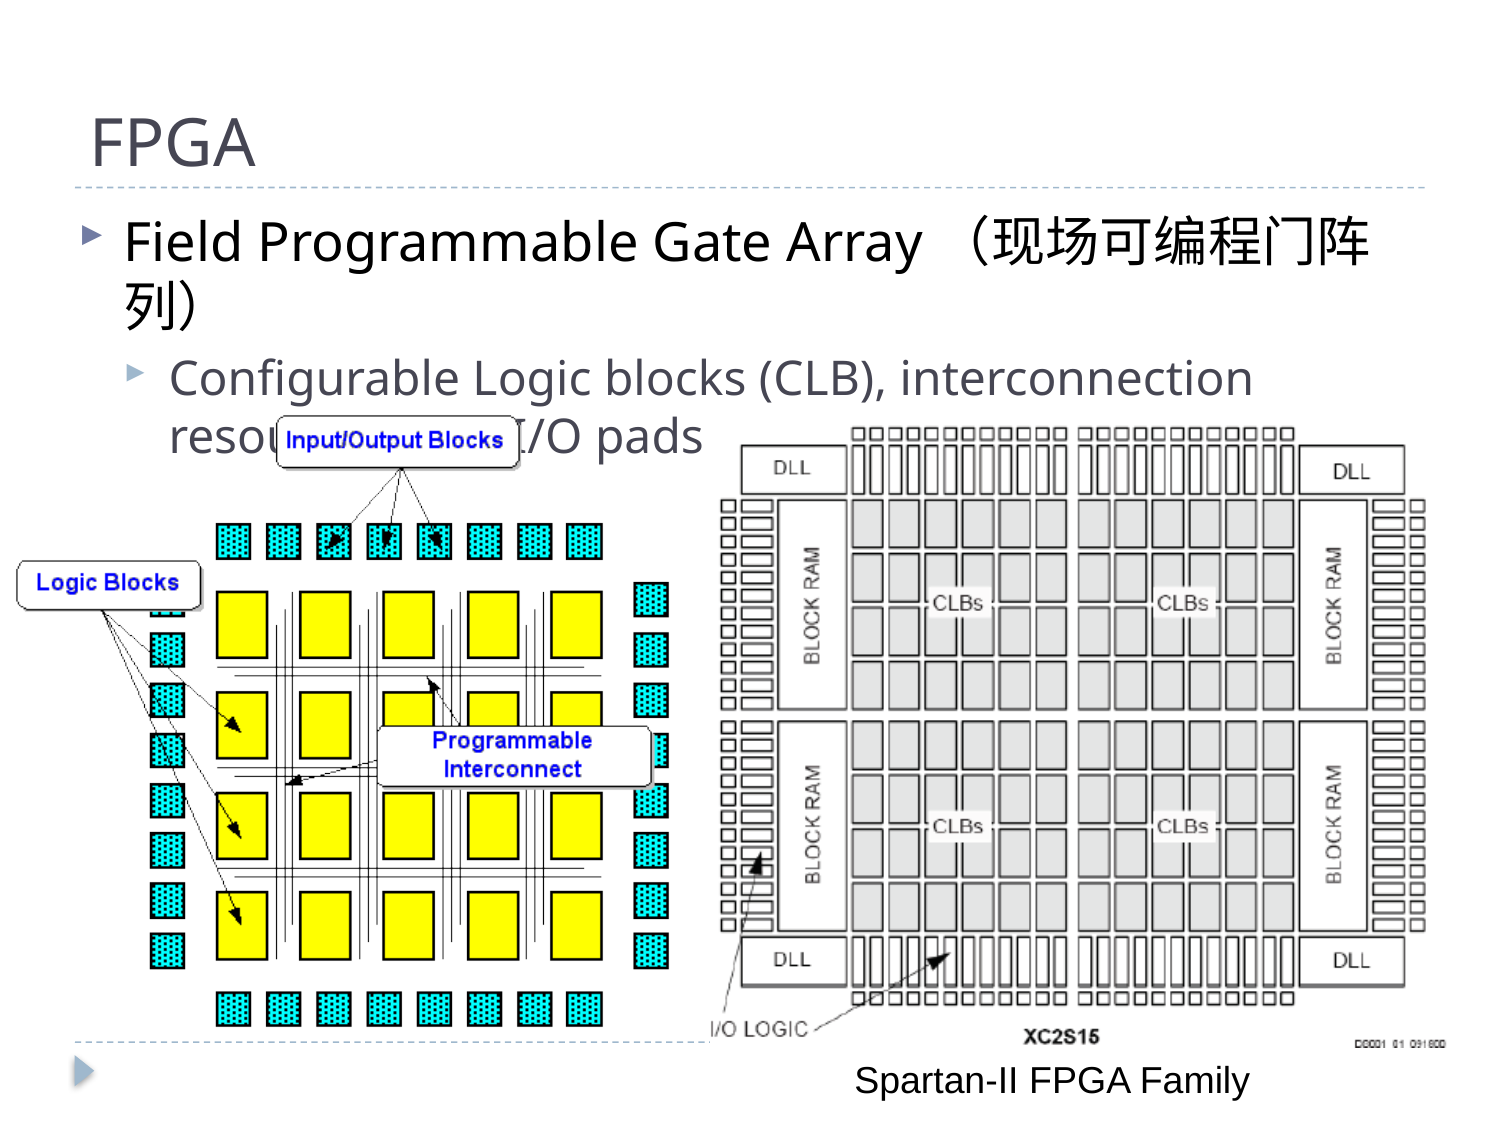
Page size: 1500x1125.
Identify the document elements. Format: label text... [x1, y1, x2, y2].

title FPGA [75, 37, 1425, 188]
text_box Spartan-II FPGA Family [839, 1061, 1266, 1109]
picture [12, 411, 676, 1033]
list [710, 412, 1451, 1048]
list Field Programmable Gate Array（现场可编程门阵列） Configurable Logic blocks (CLB), interconnection resources, and I/O pads [63, 200, 1463, 1010]
